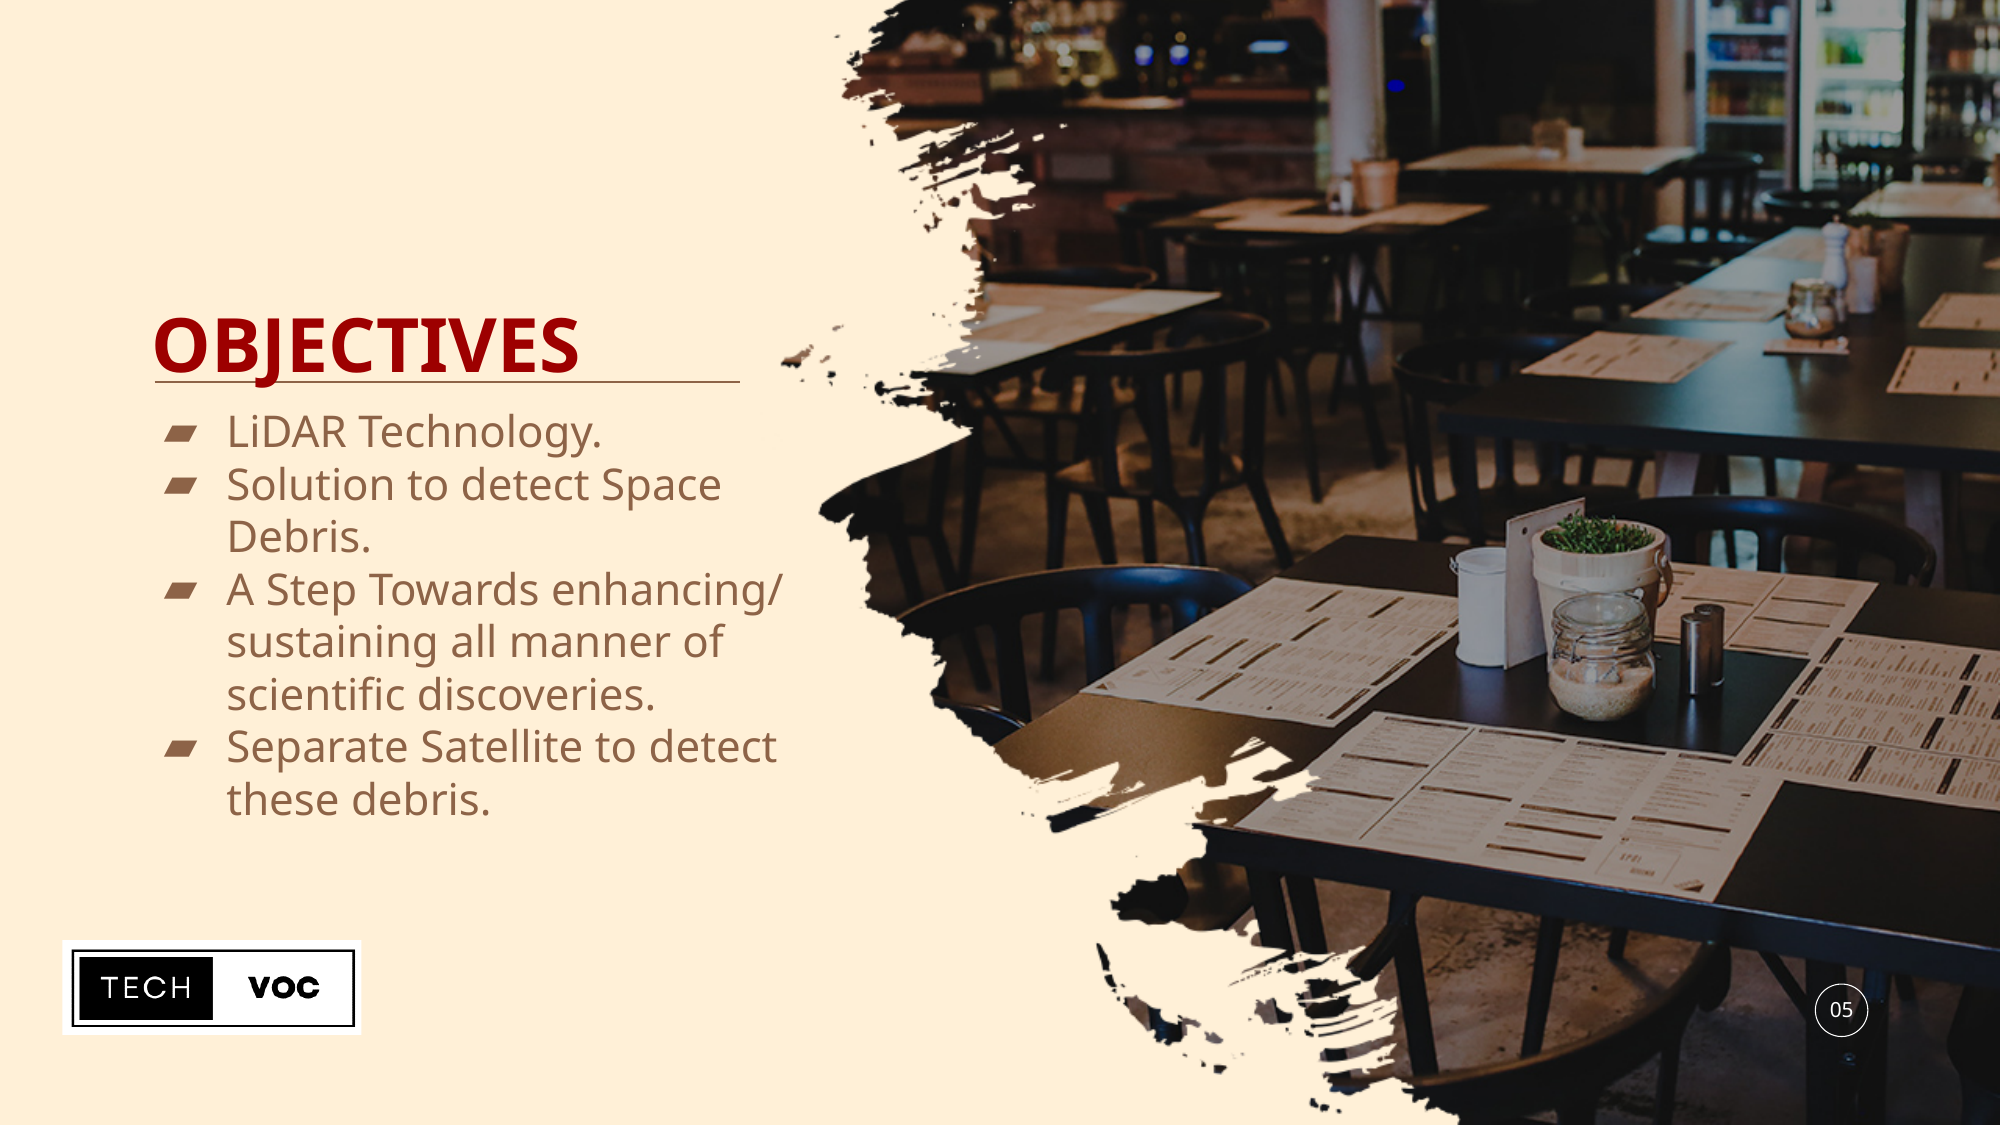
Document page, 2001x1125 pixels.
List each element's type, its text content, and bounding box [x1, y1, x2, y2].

picture [0, 0, 2000, 1125]
list LiDAR Technology. Solution to detect Space Debris. A Step Towards enhancing/ sustaining all manner of scientific discoveries. Separate Satellite to detect these debris. [136, 396, 834, 902]
slide_number 05 [1811, 980, 1872, 1041]
title OBJECTIVES [136, 174, 834, 396]
